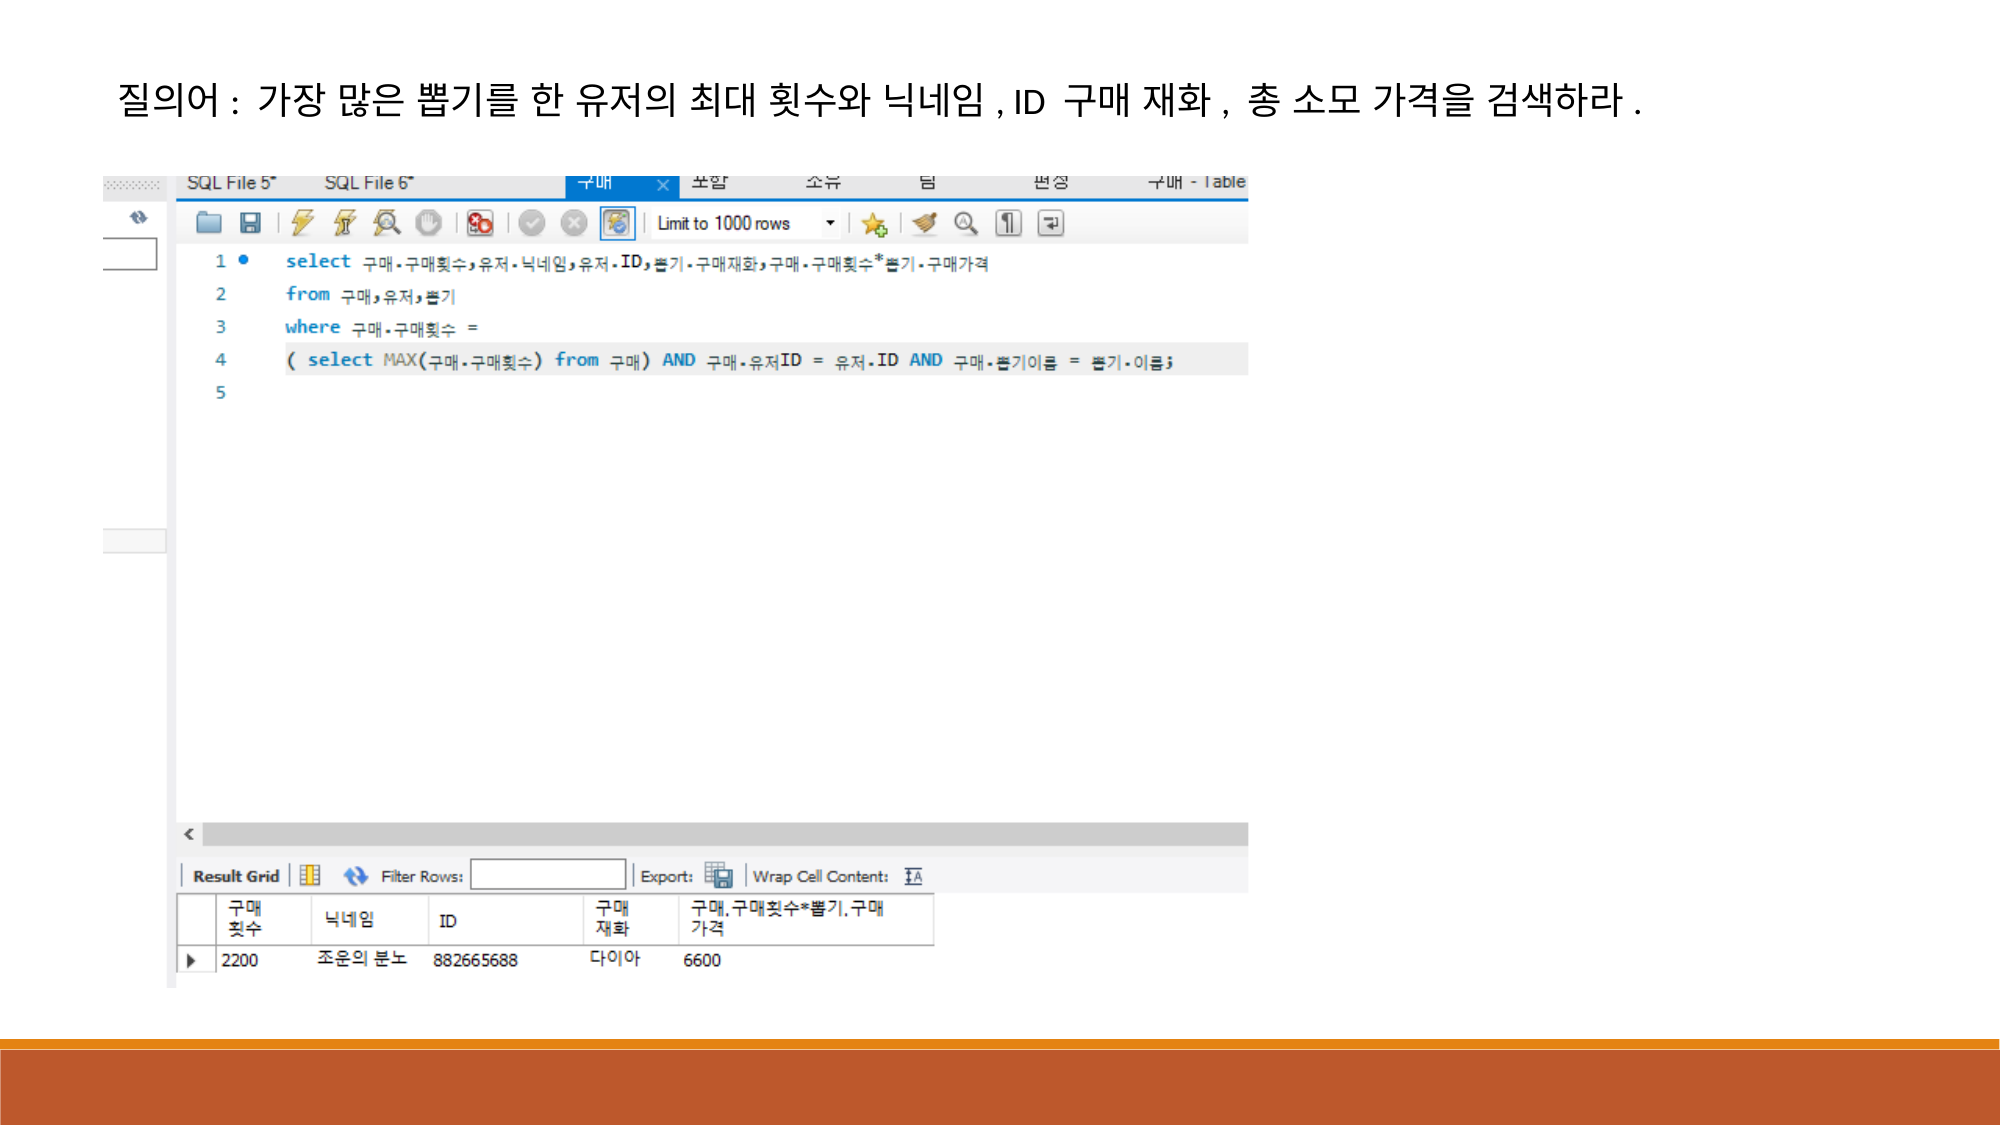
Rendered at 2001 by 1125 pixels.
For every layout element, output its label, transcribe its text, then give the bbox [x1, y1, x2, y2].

picture [102, 175, 1249, 989]
text_box 질의어: 가장 많은 뽑기를 한 유저의 최대 횟수와 닉네임, ID 구매 재화, 총 소모 가격을 검색하라. [103, 70, 1727, 130]
text_box [0, 1051, 2000, 1125]
text_box [0, 1038, 2000, 1051]
